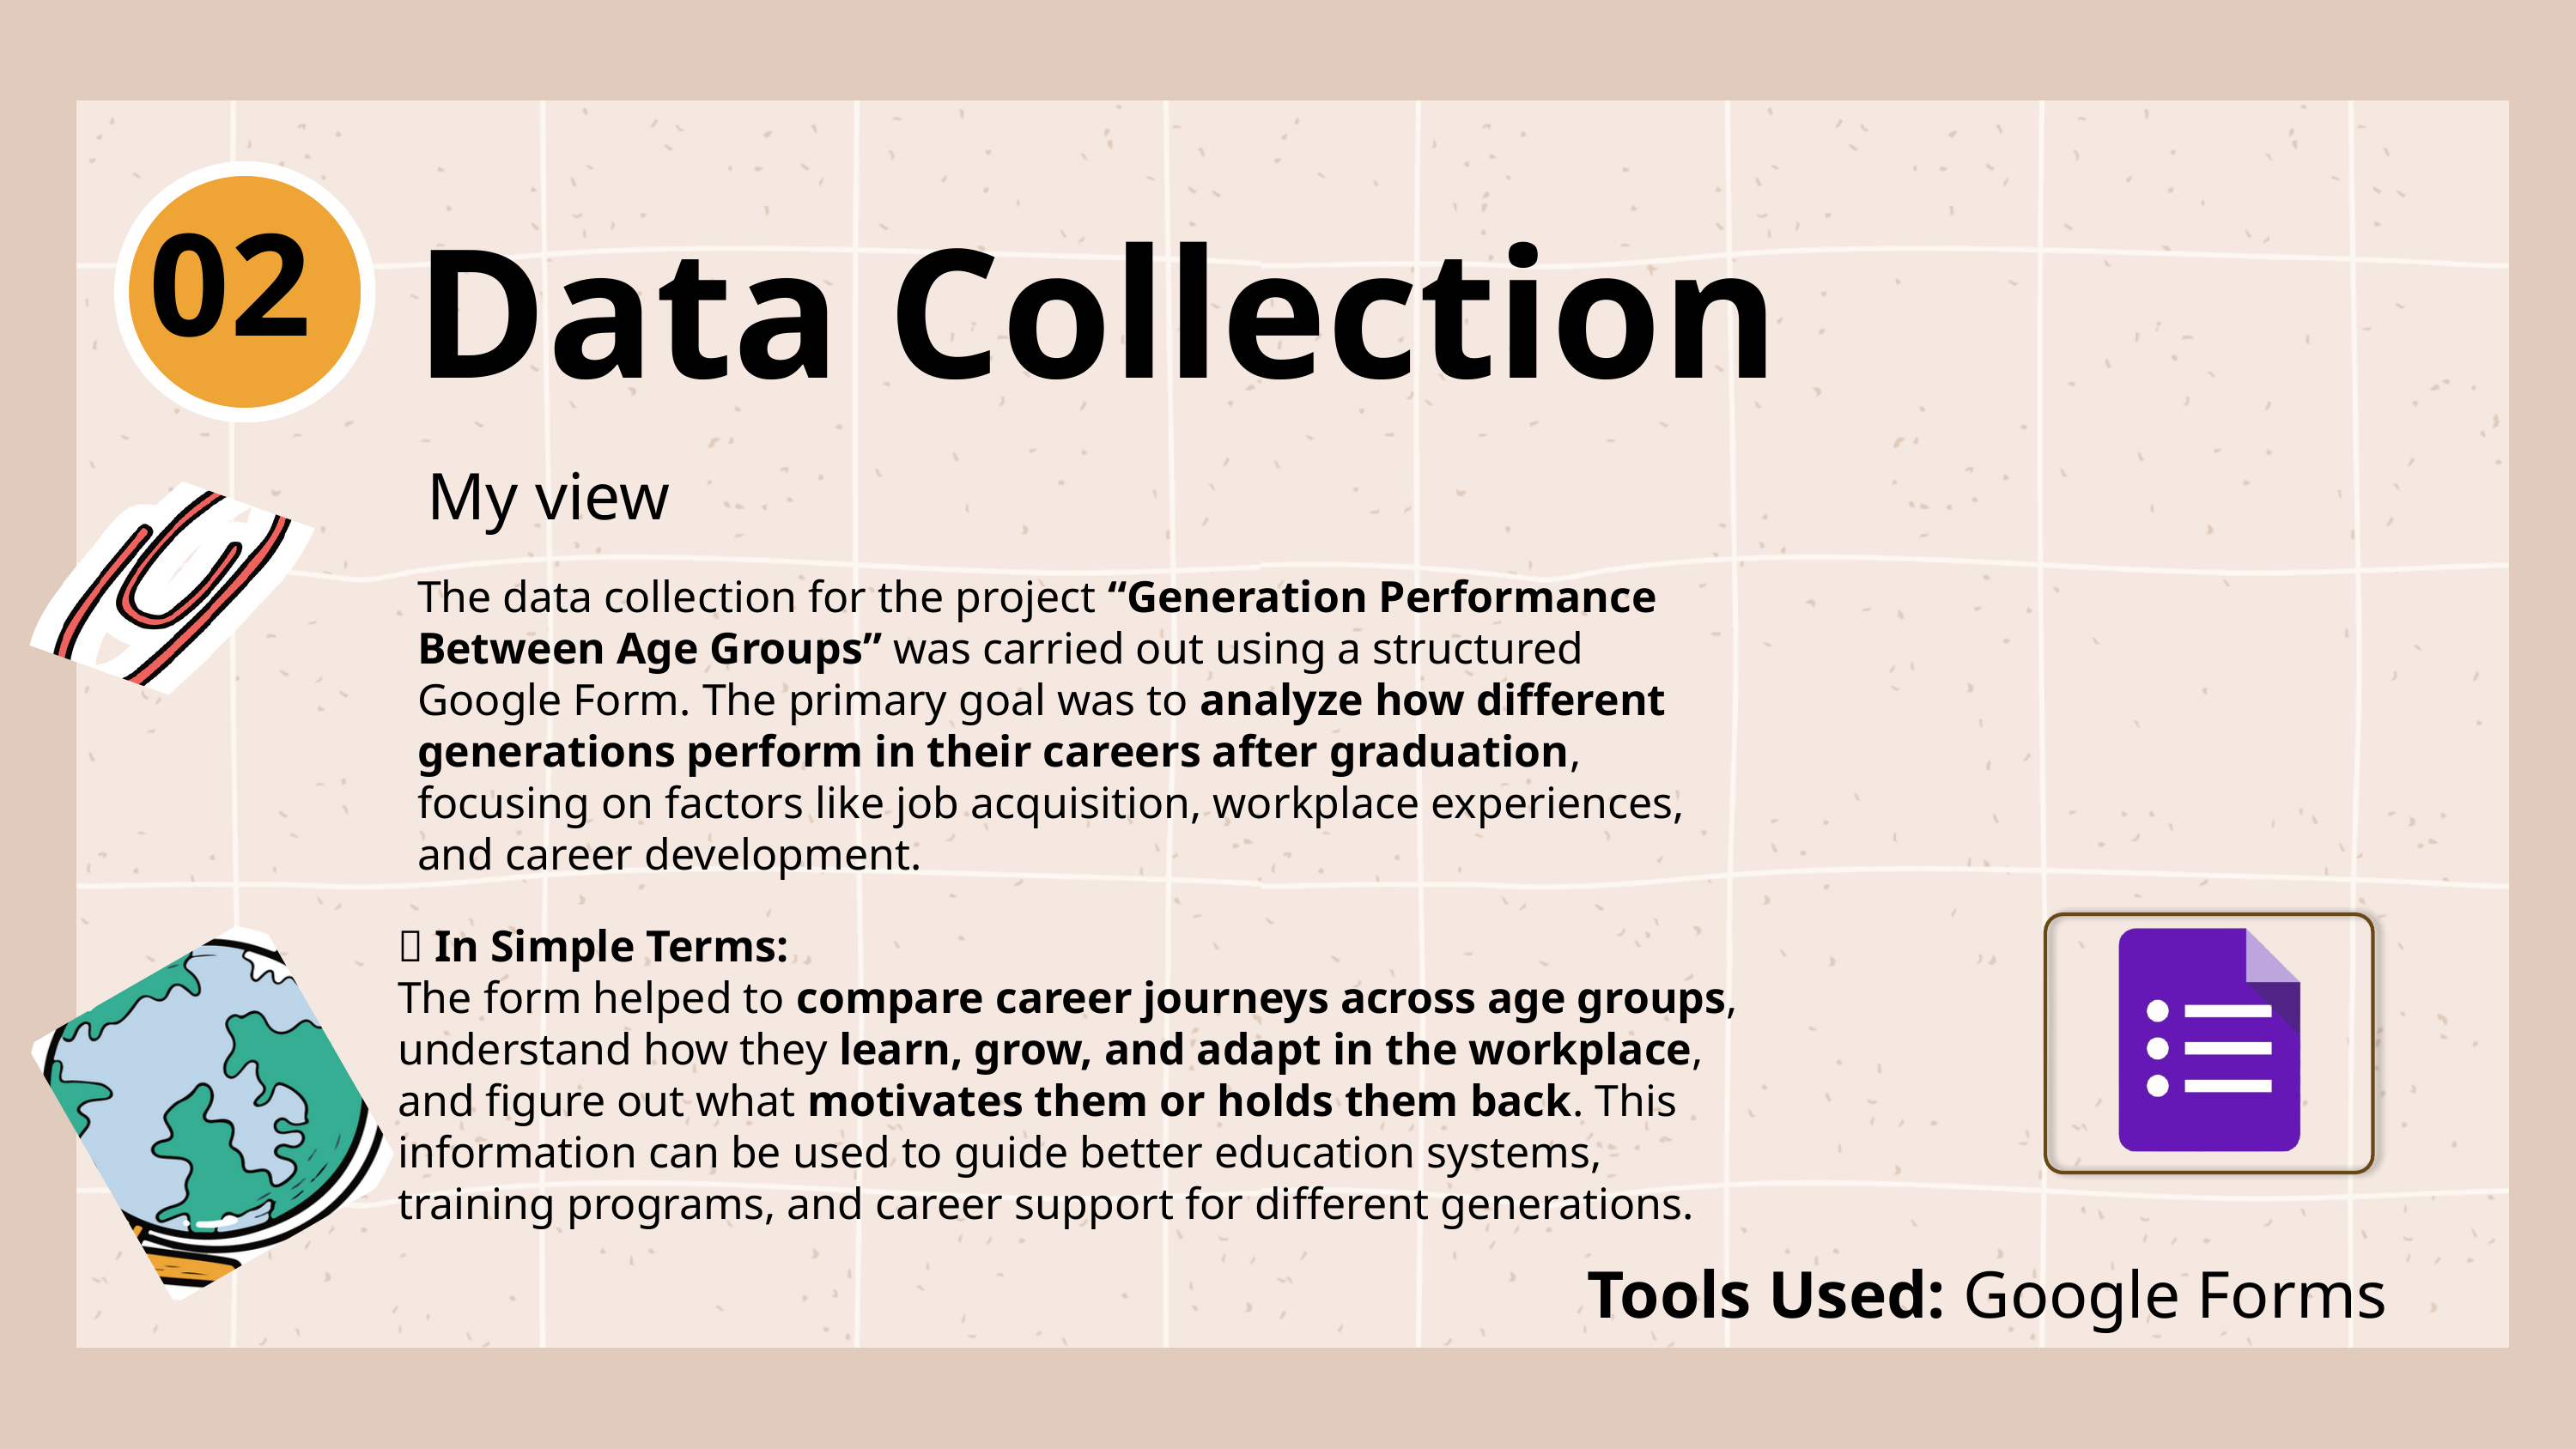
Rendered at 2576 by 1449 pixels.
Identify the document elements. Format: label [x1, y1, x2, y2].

text_box [27, 1021, 71, 1124]
text_box [27, 520, 71, 661]
text_box [121, 168, 369, 415]
picture [76, 100, 2509, 1348]
